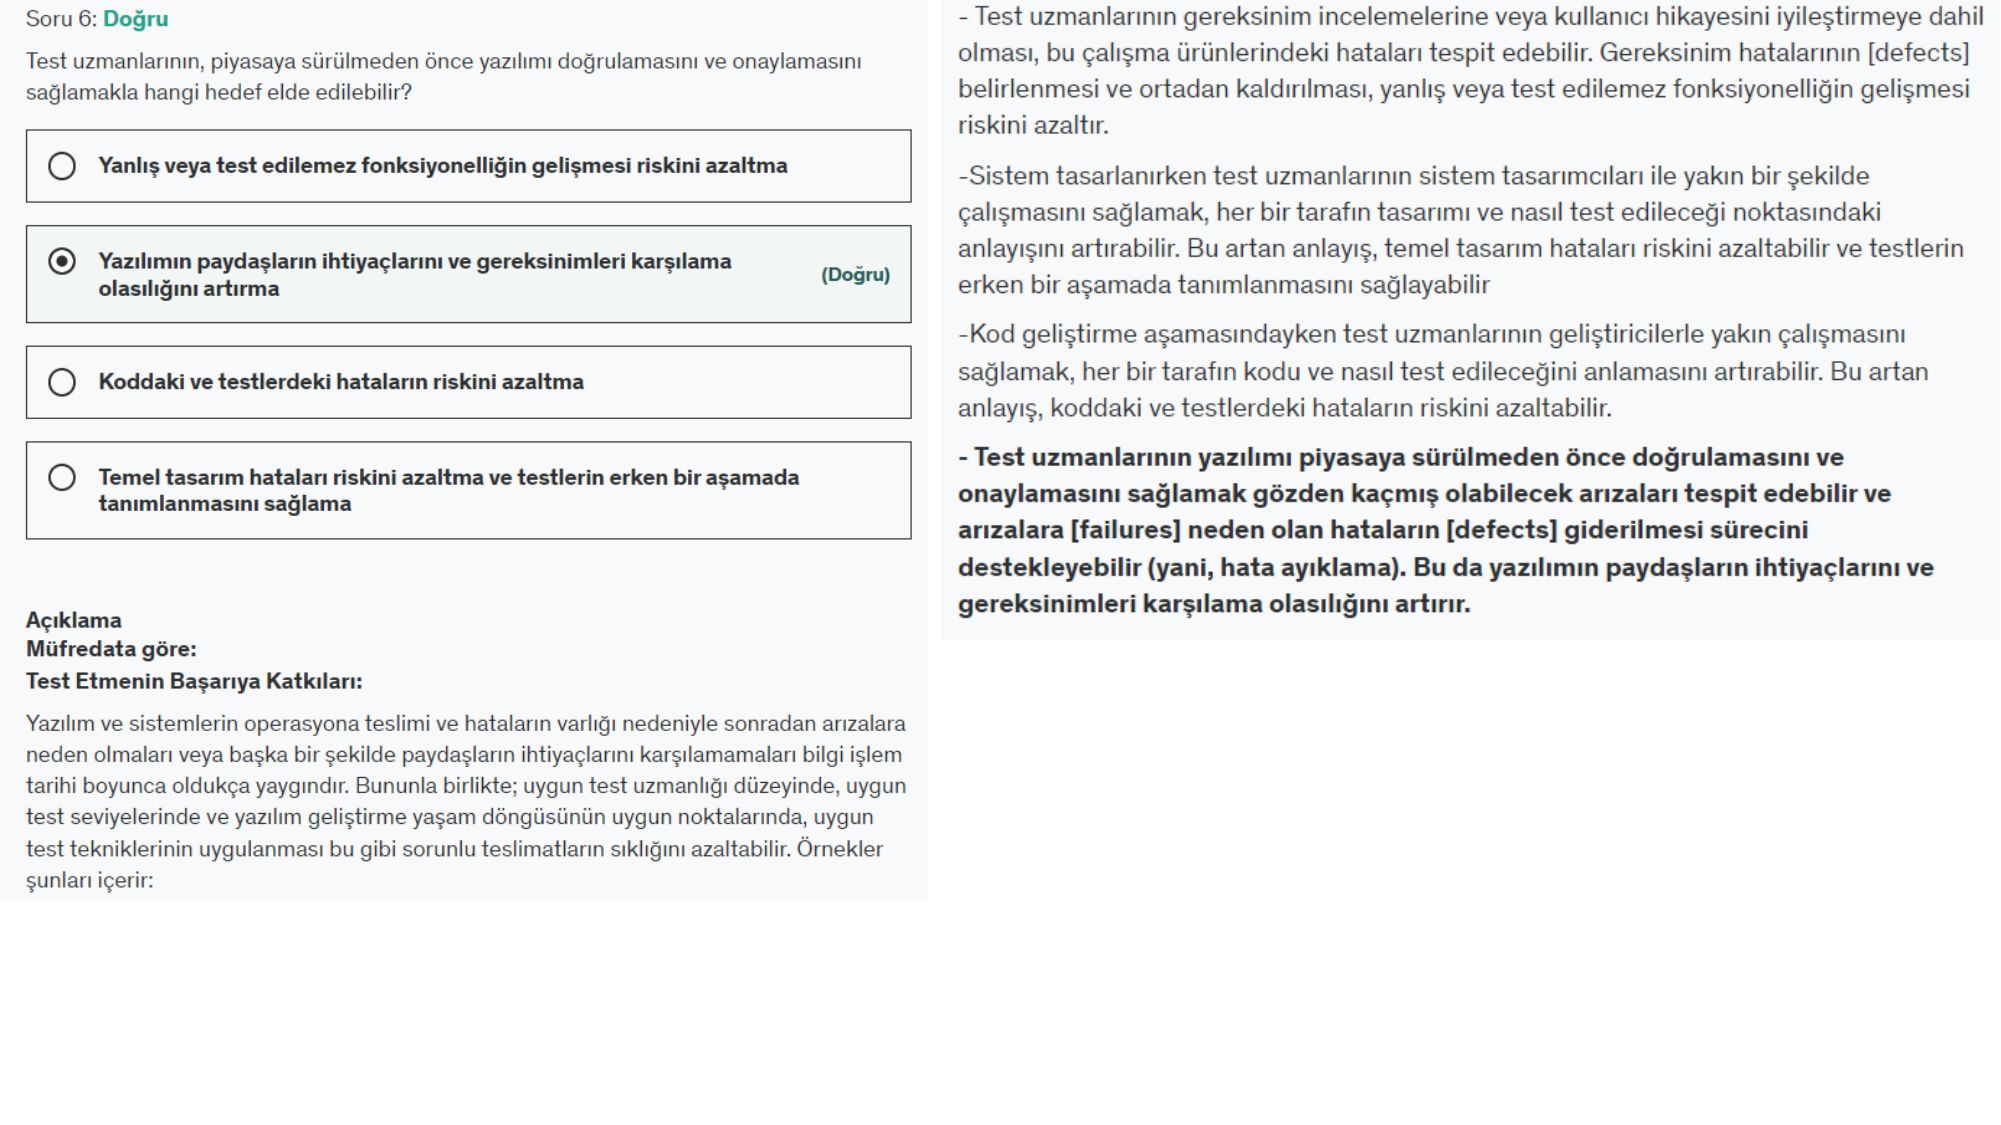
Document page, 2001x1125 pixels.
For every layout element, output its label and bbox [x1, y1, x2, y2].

picture [941, 0, 2000, 640]
list [0, 0, 928, 900]
